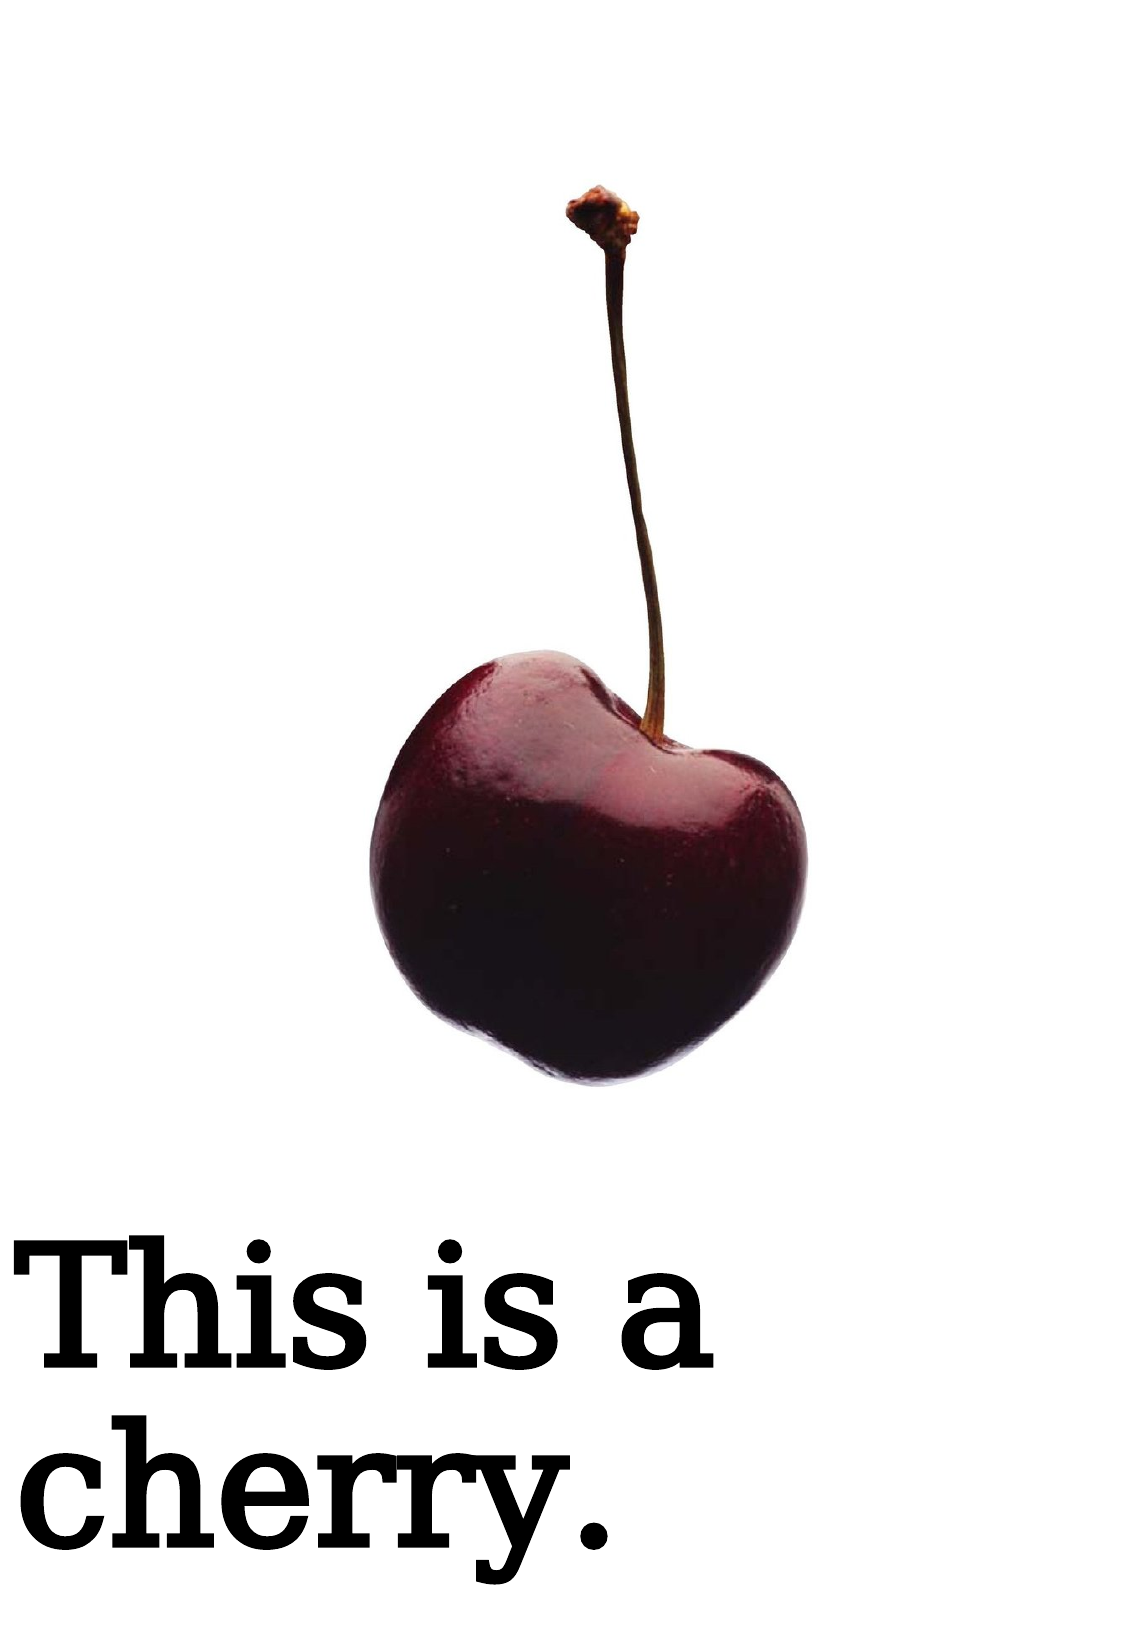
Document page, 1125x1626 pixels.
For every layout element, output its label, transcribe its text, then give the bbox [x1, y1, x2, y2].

title This is a cherry. [0, 1243, 1125, 1558]
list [158, 131, 1028, 1118]
